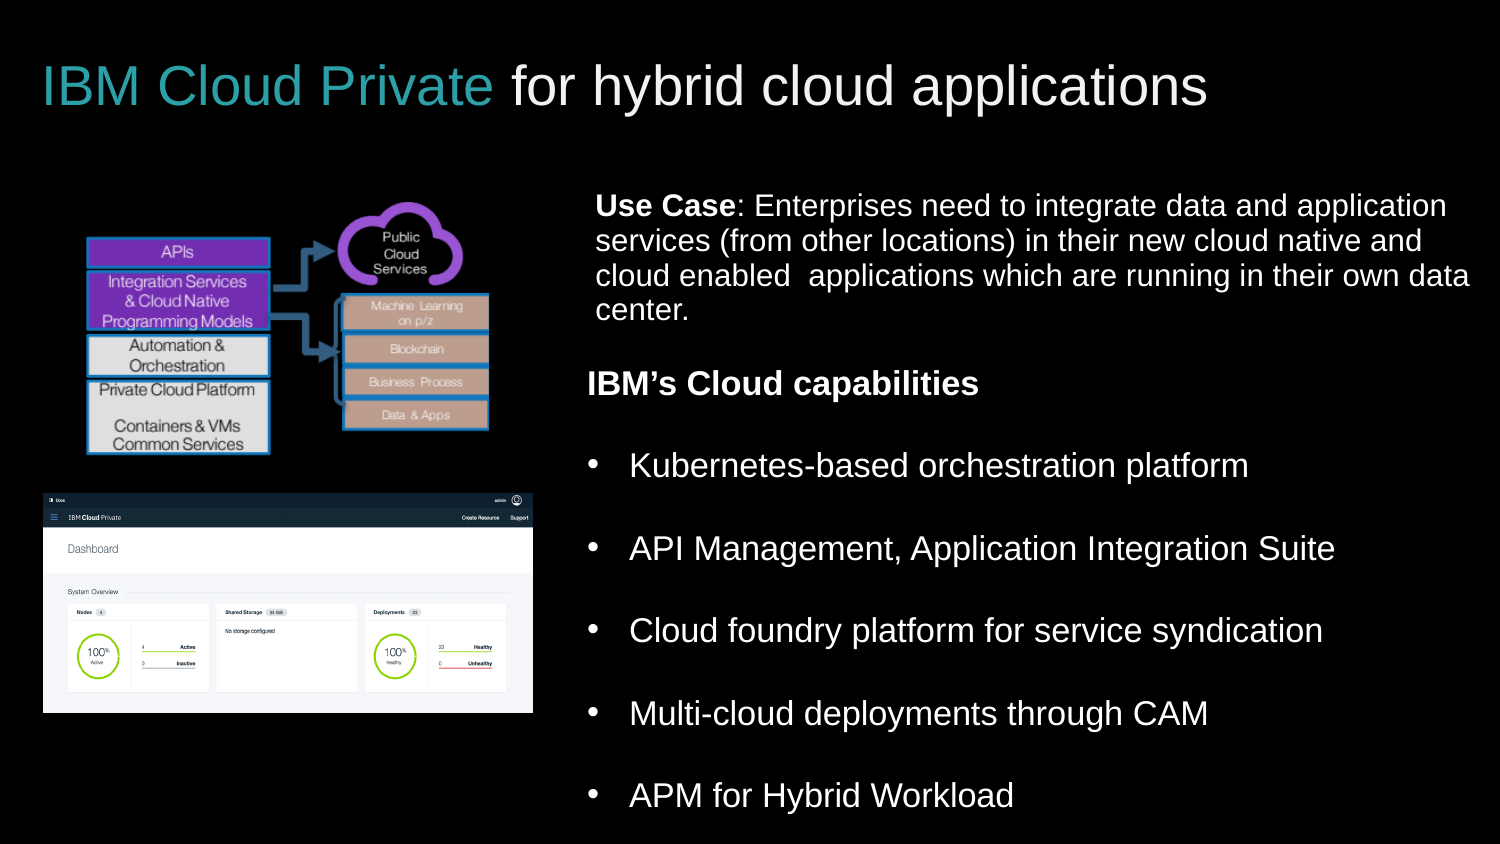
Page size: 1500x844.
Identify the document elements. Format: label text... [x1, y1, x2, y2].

text_box IBM’s Cloud capabilities Kubernetes-based orchestration platform API Management, Application Integration Suite Cloud foundry platform for service syndication Multi-cloud deployments through CAM APM for Hybrid Workload [580, 354, 1403, 821]
text_box IBM Cloud Private for hybrid cloud applications [26, 41, 1412, 125]
text_box Use Case: Enterprises need to integrate data and application services (from other locations) in their new cloud native and cloud enabled applications which are running in their own data center. [580, 181, 1490, 336]
picture [43, 492, 533, 713]
picture [85, 201, 490, 473]
